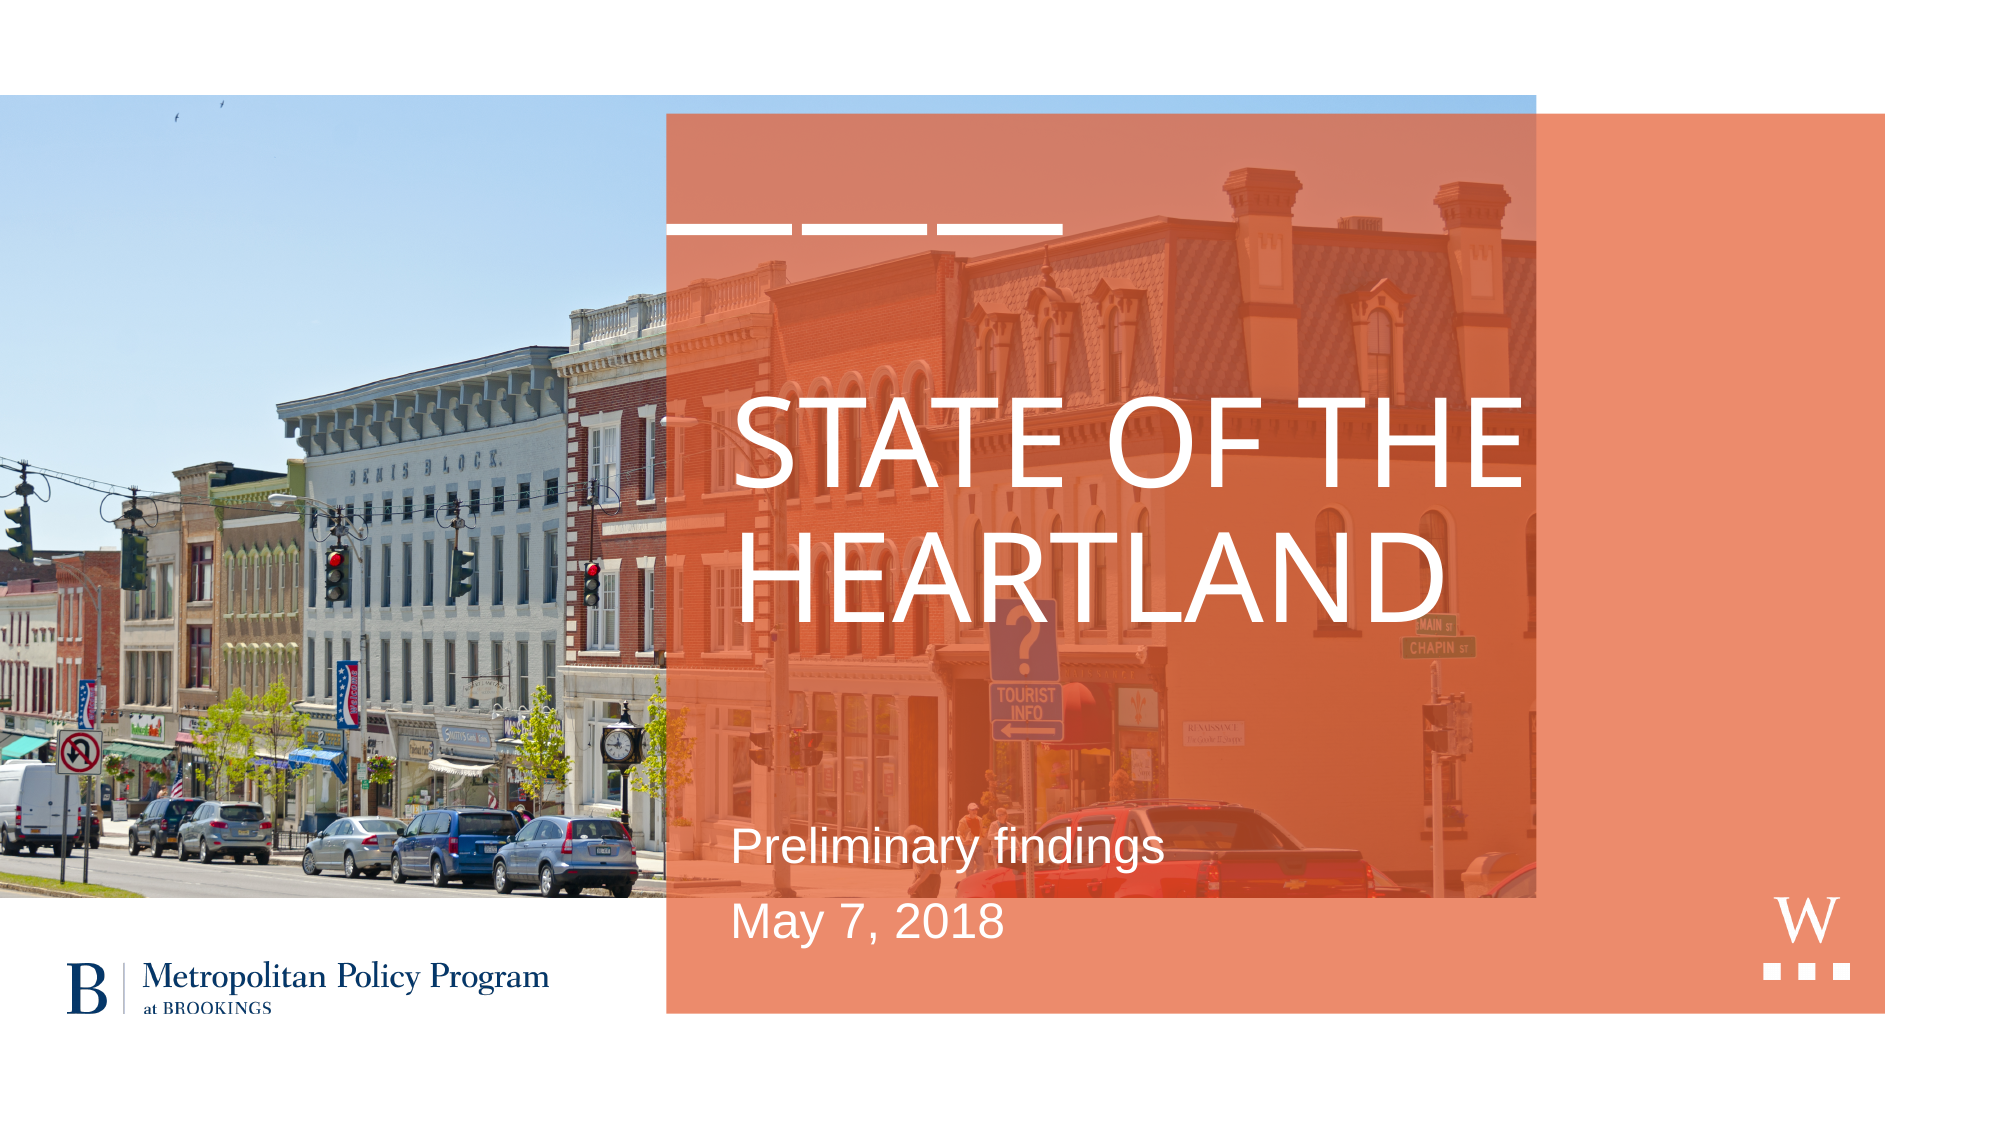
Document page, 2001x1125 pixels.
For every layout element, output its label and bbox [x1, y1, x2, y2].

picture [67, 961, 549, 1014]
picture [0, 95, 1537, 898]
text_box [666, 113, 1886, 1014]
